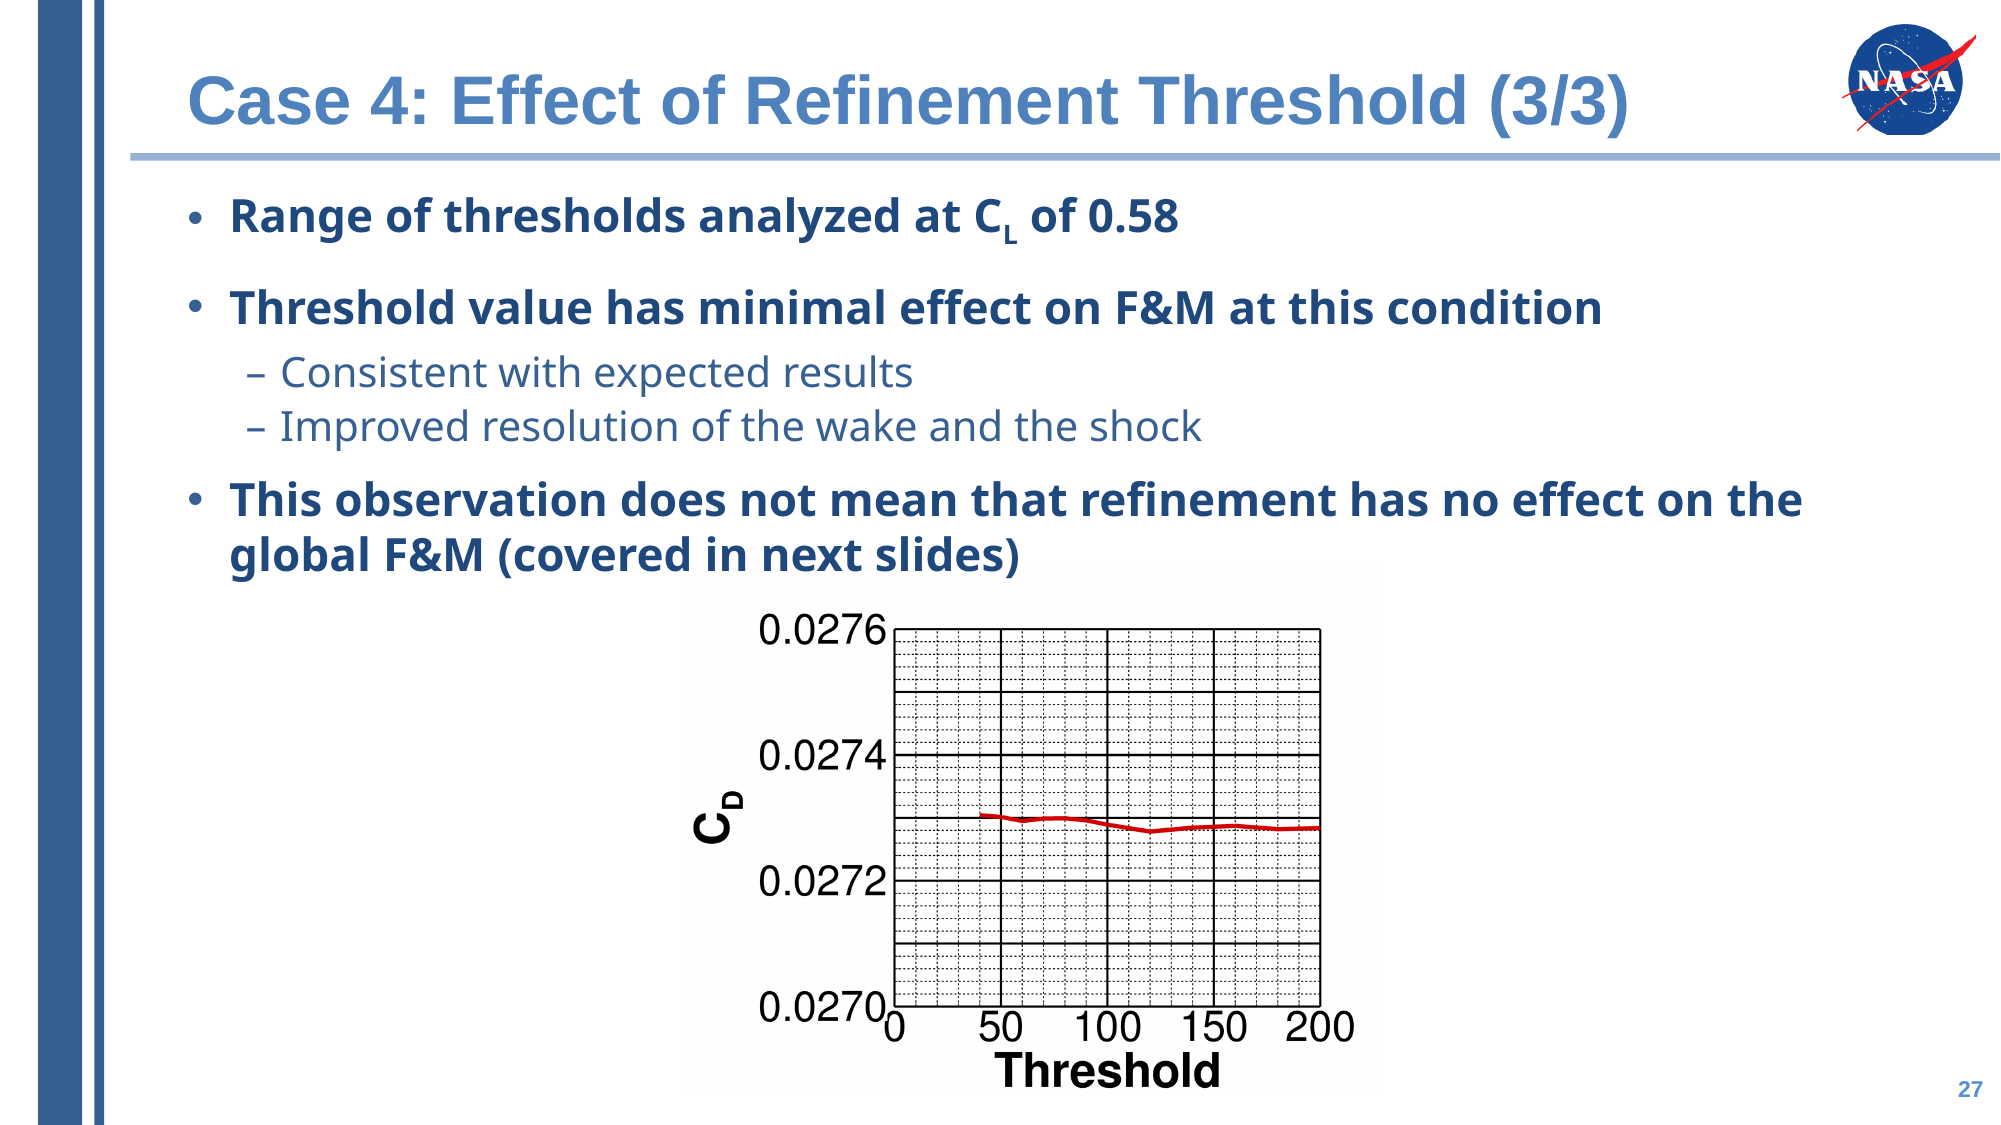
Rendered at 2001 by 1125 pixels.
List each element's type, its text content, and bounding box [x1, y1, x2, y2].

picture [684, 565, 1385, 1092]
title Case 4: Effect of Refinement Threshold (3/3) [172, 49, 1810, 146]
list Range of thresholds analyzed at CL of 0.58 Threshold value has minimal effect on F&M at this condition Consistent with expected results Improved resolution of the wake and the shock This observation does not mean that refinement has no effect on the global F&M (covered in next slides) [172, 179, 1939, 1039]
